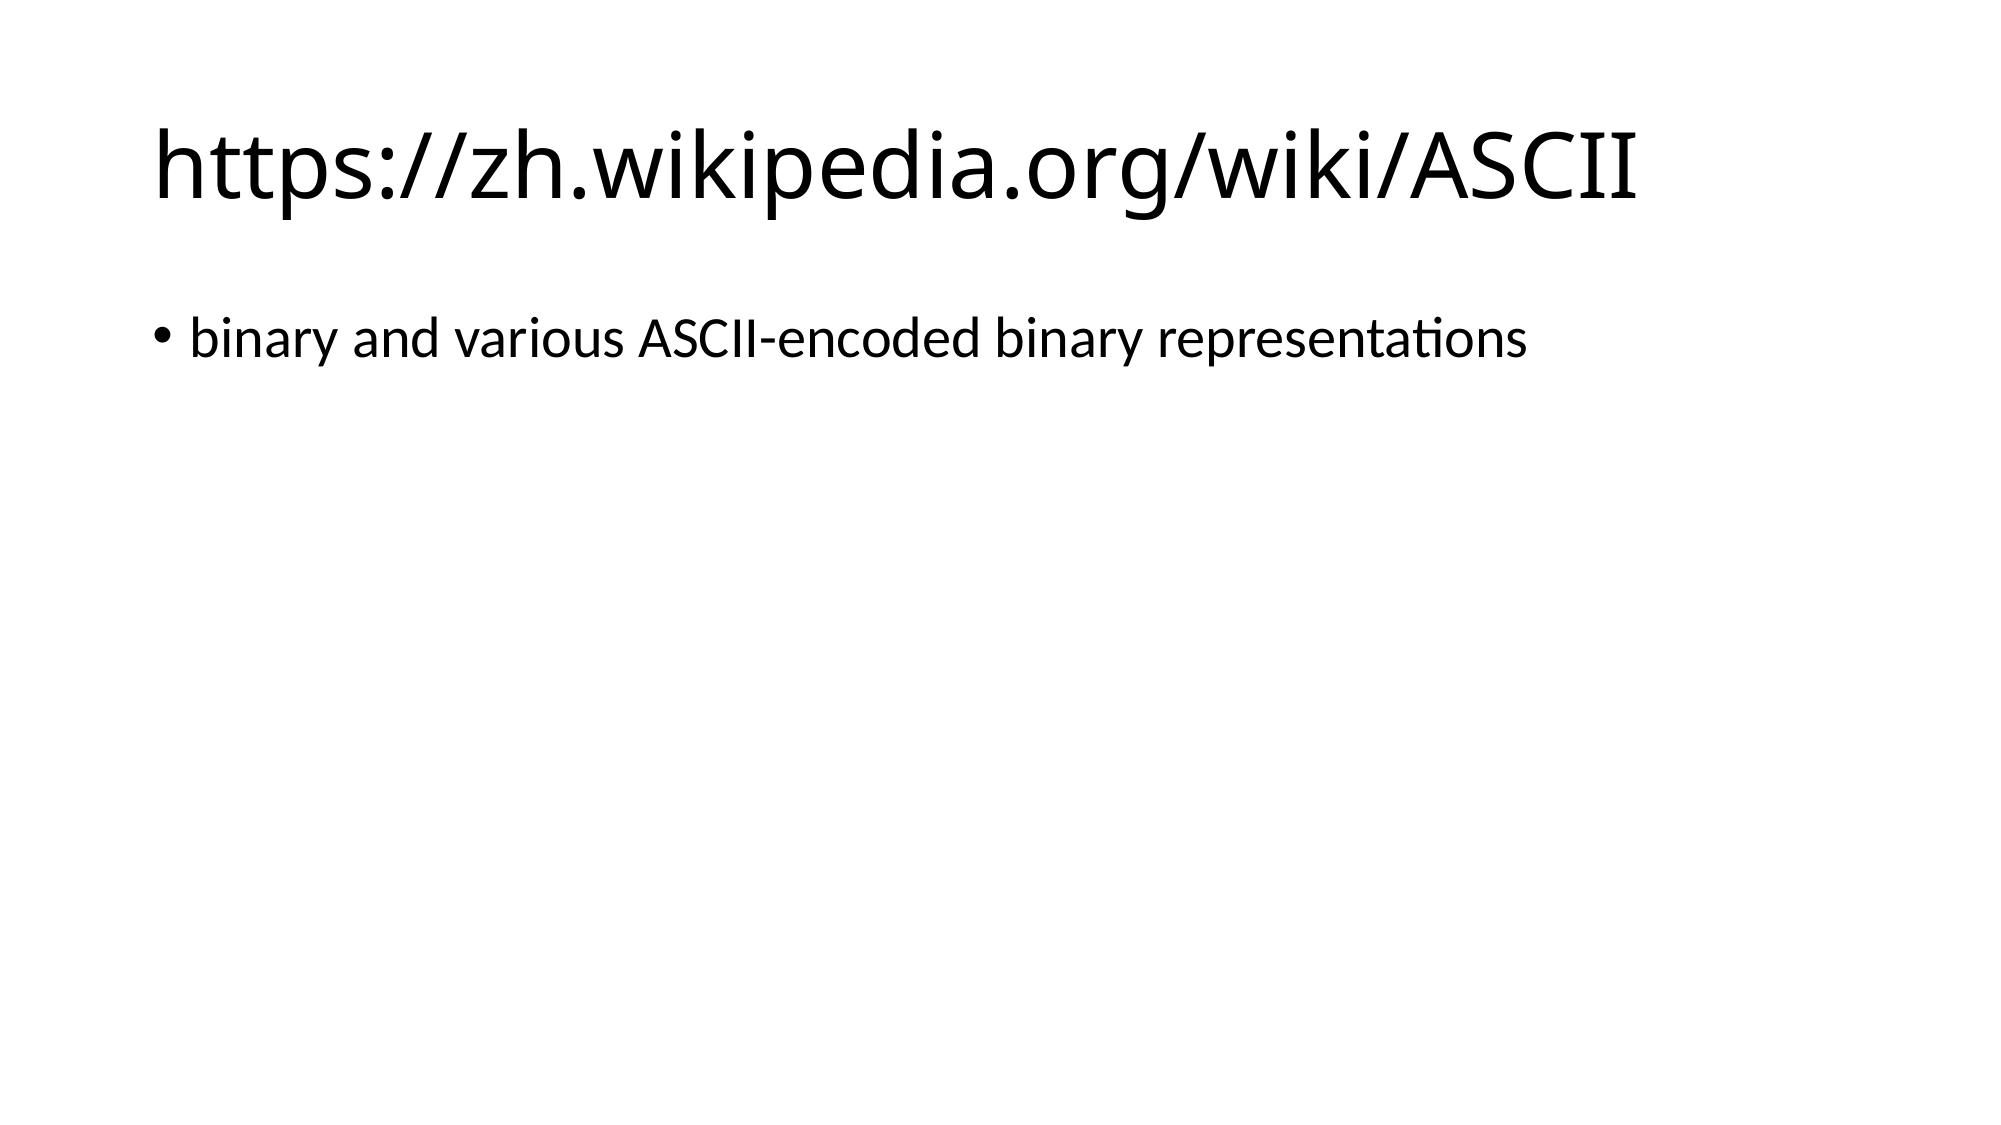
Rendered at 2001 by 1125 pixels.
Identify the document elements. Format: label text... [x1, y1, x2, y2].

title https://zh.wikipedia.org/wiki/ASCII [137, 59, 1863, 278]
list binary and various ASCII-encoded binary representations [137, 299, 1863, 1014]
